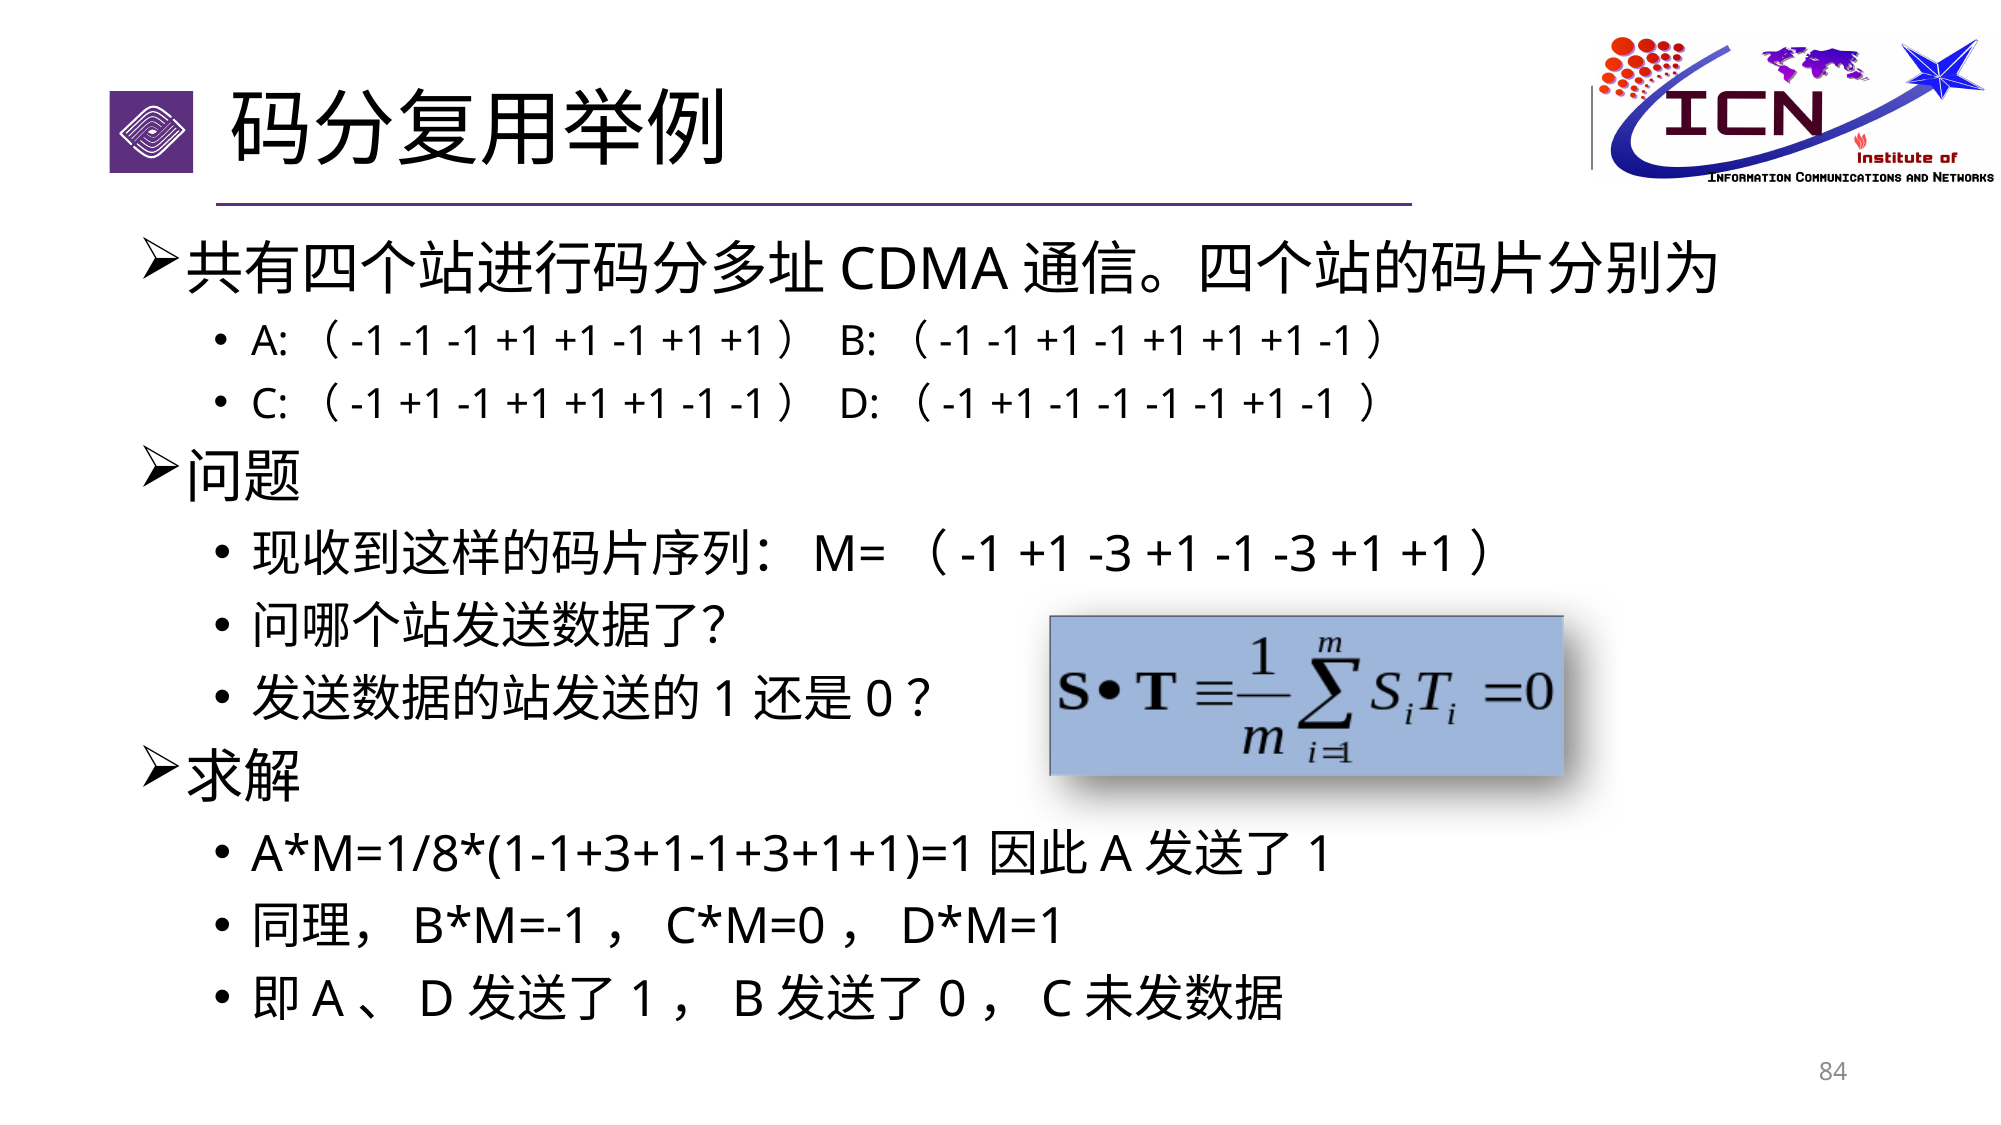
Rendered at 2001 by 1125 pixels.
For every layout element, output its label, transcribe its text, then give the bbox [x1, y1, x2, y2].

list 共有四个站进行码分多址CDMA通信。四个站的码片分别为 A:（-1 -1 -1 +1 +1 -1 +1 +1） B:（-1 -1 +1 -1 +1 +1 +1 -1） C:（-1 +1 -1 +1 +1 +1 -1 -1） D:（-1 +1 -1 -1 -1 -1 +1 -1 ） 问题 现收到这样的码片序列：M=（-1 +1 -3 +1 -1 -3 +1 +1） 问哪个站发送数据了？ 发送数据的站发送的1还是0？ 求解 A*M=1/8*(1-1+3+1-1+3+1+1)=1因此A发送了1 同理，B*M=-1，C*M=0，D*M=1 即A、D发送了1，B发送了0，C未发数据 [123, 223, 1849, 1103]
picture [1598, 35, 1996, 184]
picture [1048, 614, 1564, 776]
title 码分复用举例 [214, 59, 1564, 205]
slide_number 84 [1412, 1042, 1863, 1103]
